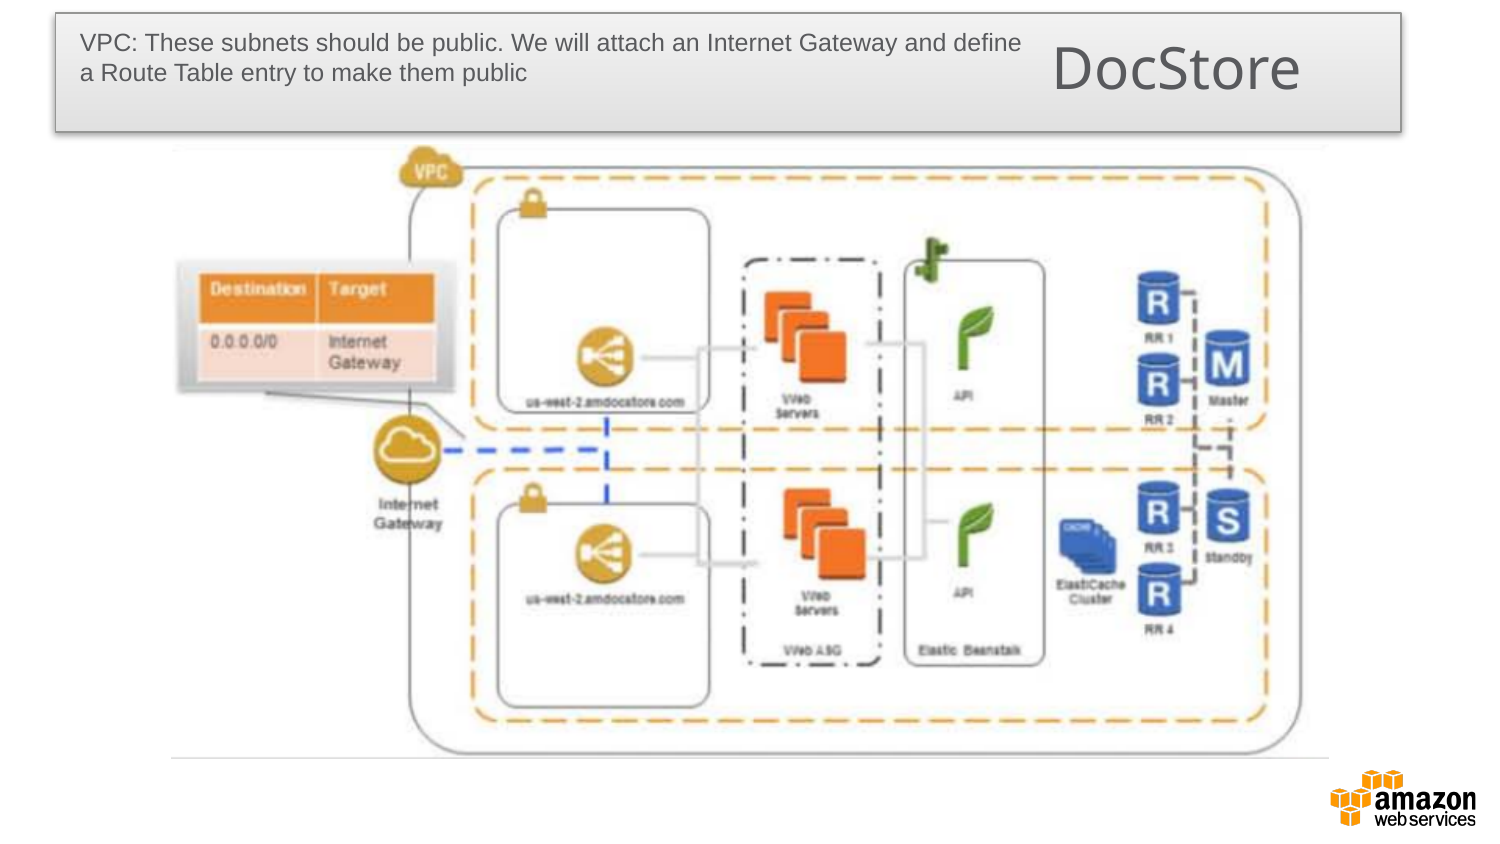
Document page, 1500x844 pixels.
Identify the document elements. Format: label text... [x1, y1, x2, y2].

text_box VPC: These subnets should be public. We will attach an Internet Gateway and define a Route Table entry to make them public [64, 19, 1049, 137]
picture [170, 144, 1330, 759]
list DocStore [1049, 23, 1391, 132]
title [55, 12, 1402, 133]
